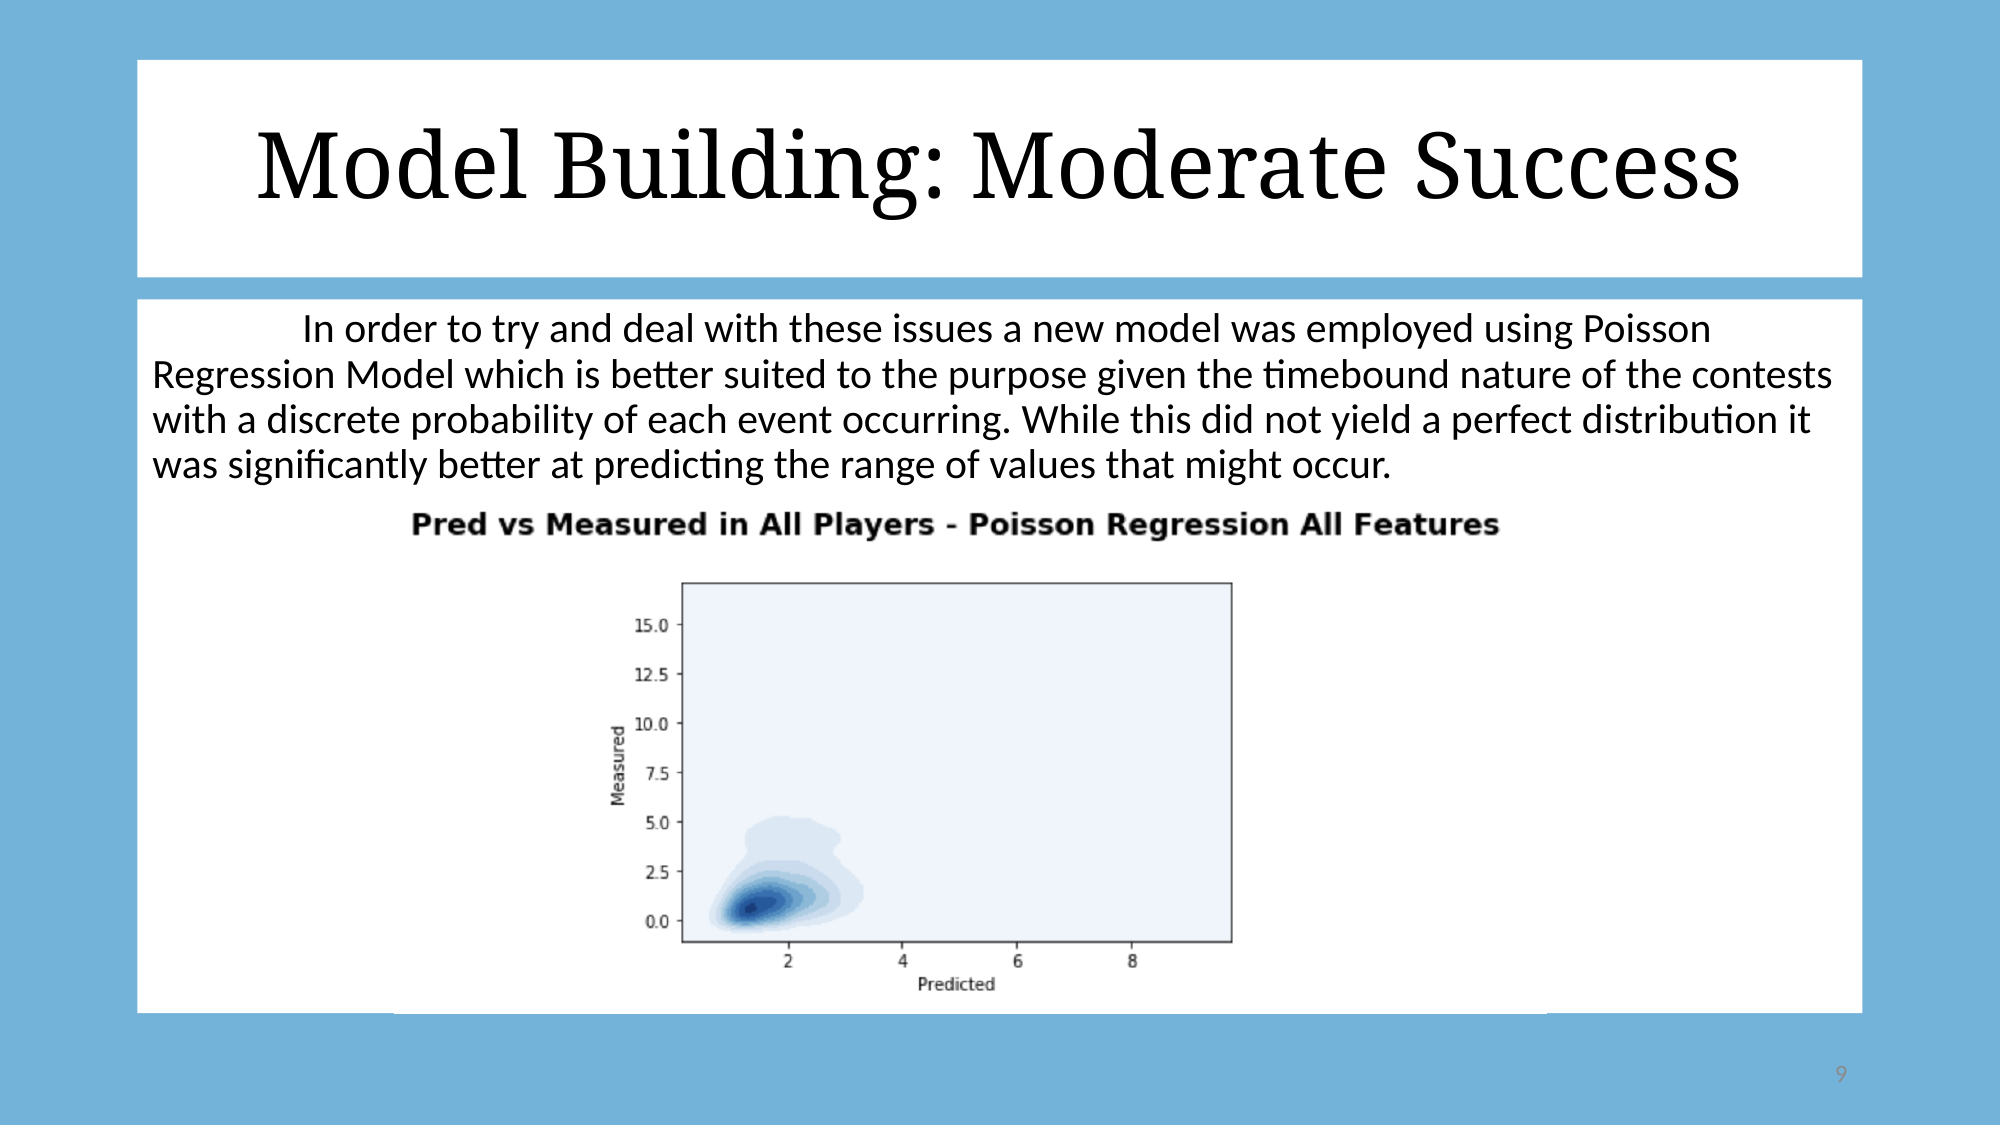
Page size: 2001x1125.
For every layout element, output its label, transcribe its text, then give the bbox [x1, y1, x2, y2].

slide_number 9 [1412, 1042, 1863, 1103]
picture [394, 499, 1547, 1014]
list In order to try and deal with these issues a new model was employed using Poisson Regression Model which is better suited to the purpose given the timebound nature of the contests with a discrete probability of each event occurring. While this did not yield a perfect distribution it was significantly better at predicting the range of values that might occur. [137, 299, 1863, 1014]
title Model Building: Moderate Success [137, 59, 1863, 278]
